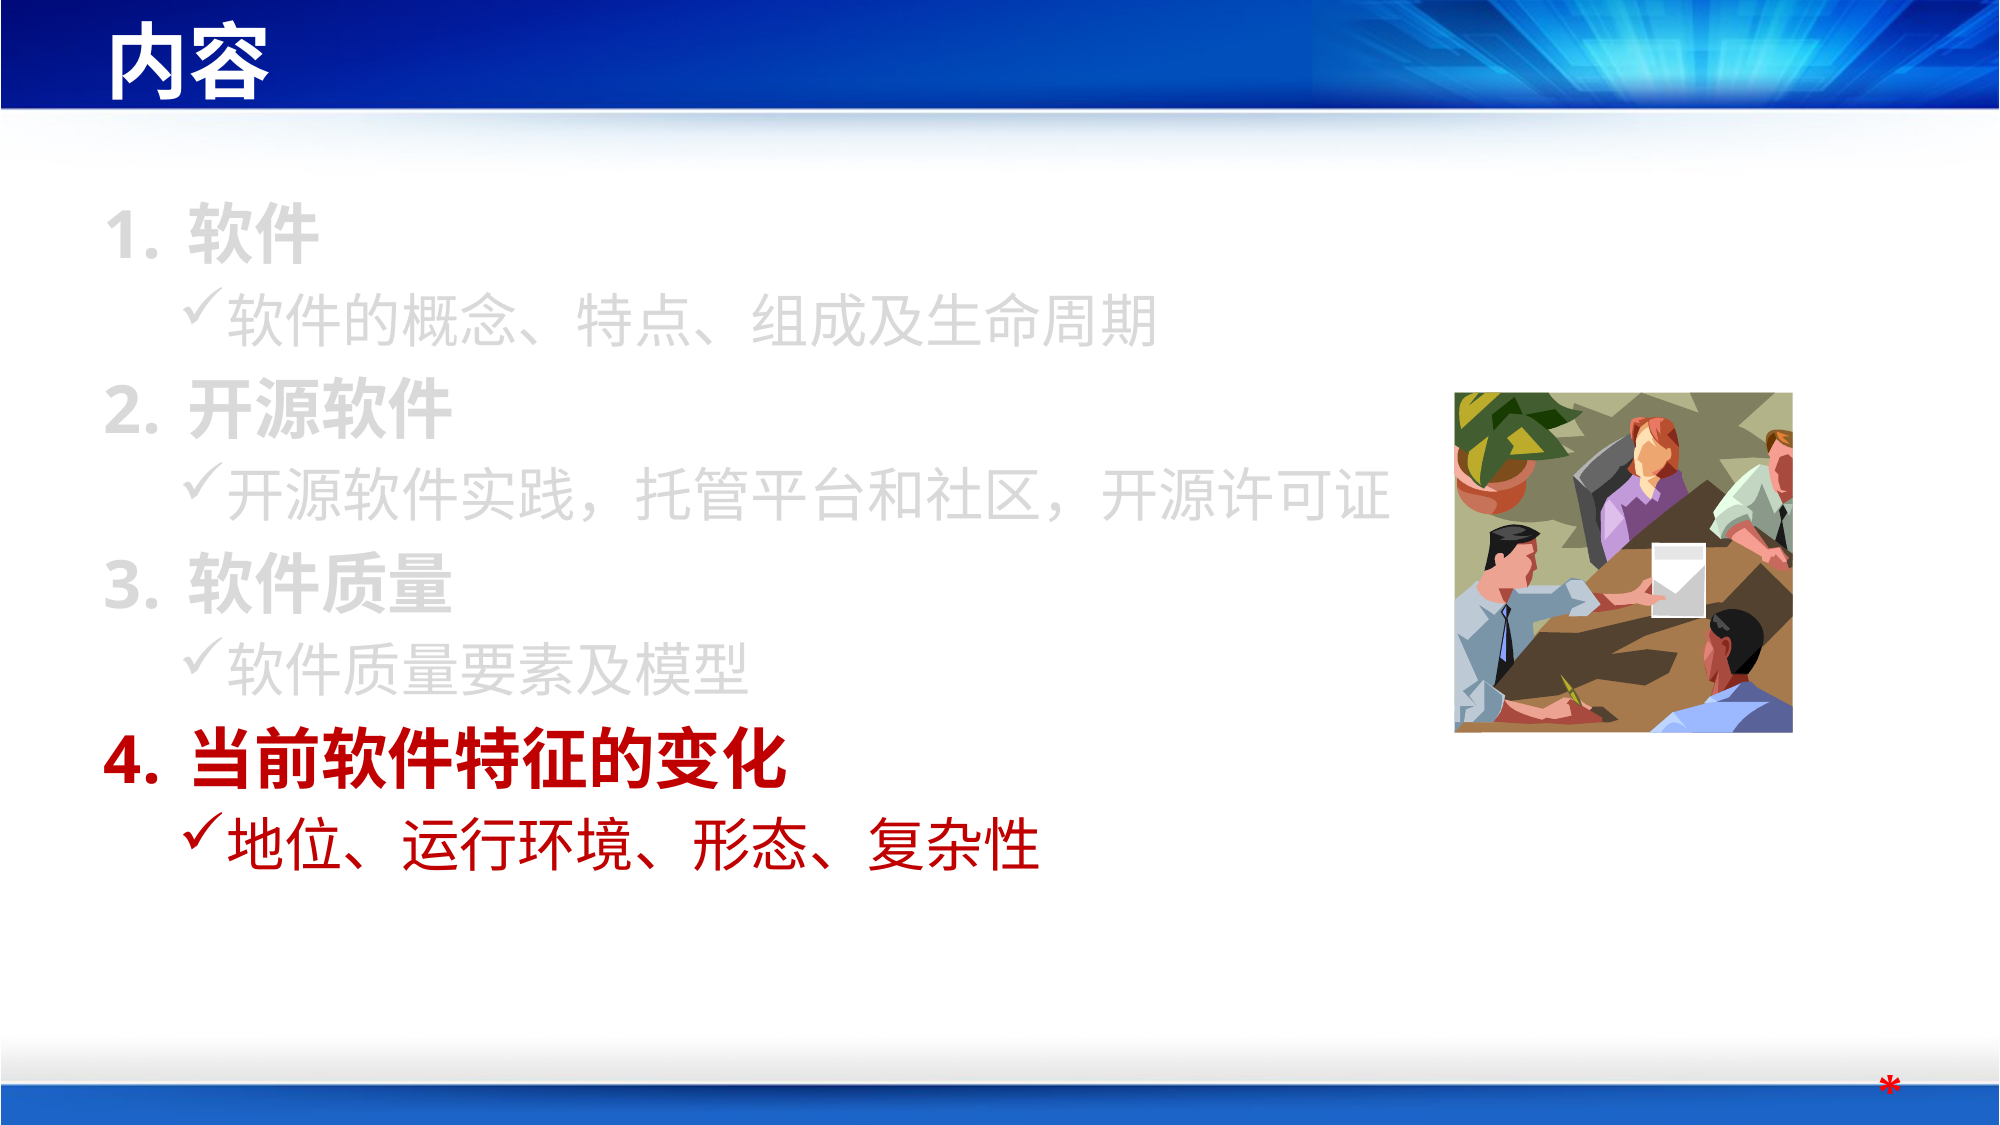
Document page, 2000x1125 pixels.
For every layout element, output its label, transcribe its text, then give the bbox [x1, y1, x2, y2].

title 内容 [90, 1, 1880, 118]
picture [1, 0, 1999, 1125]
slide_number * [1863, 1051, 2000, 1112]
list 软件 软件的概念、特点、组成及生命周期 开源软件 开源软件实践，托管平台和社区，开源许可证 软件质量 软件质量要素及模型 当前软件特征的变化 地位、运行环境、形态、复杂性 [88, 184, 1880, 1012]
